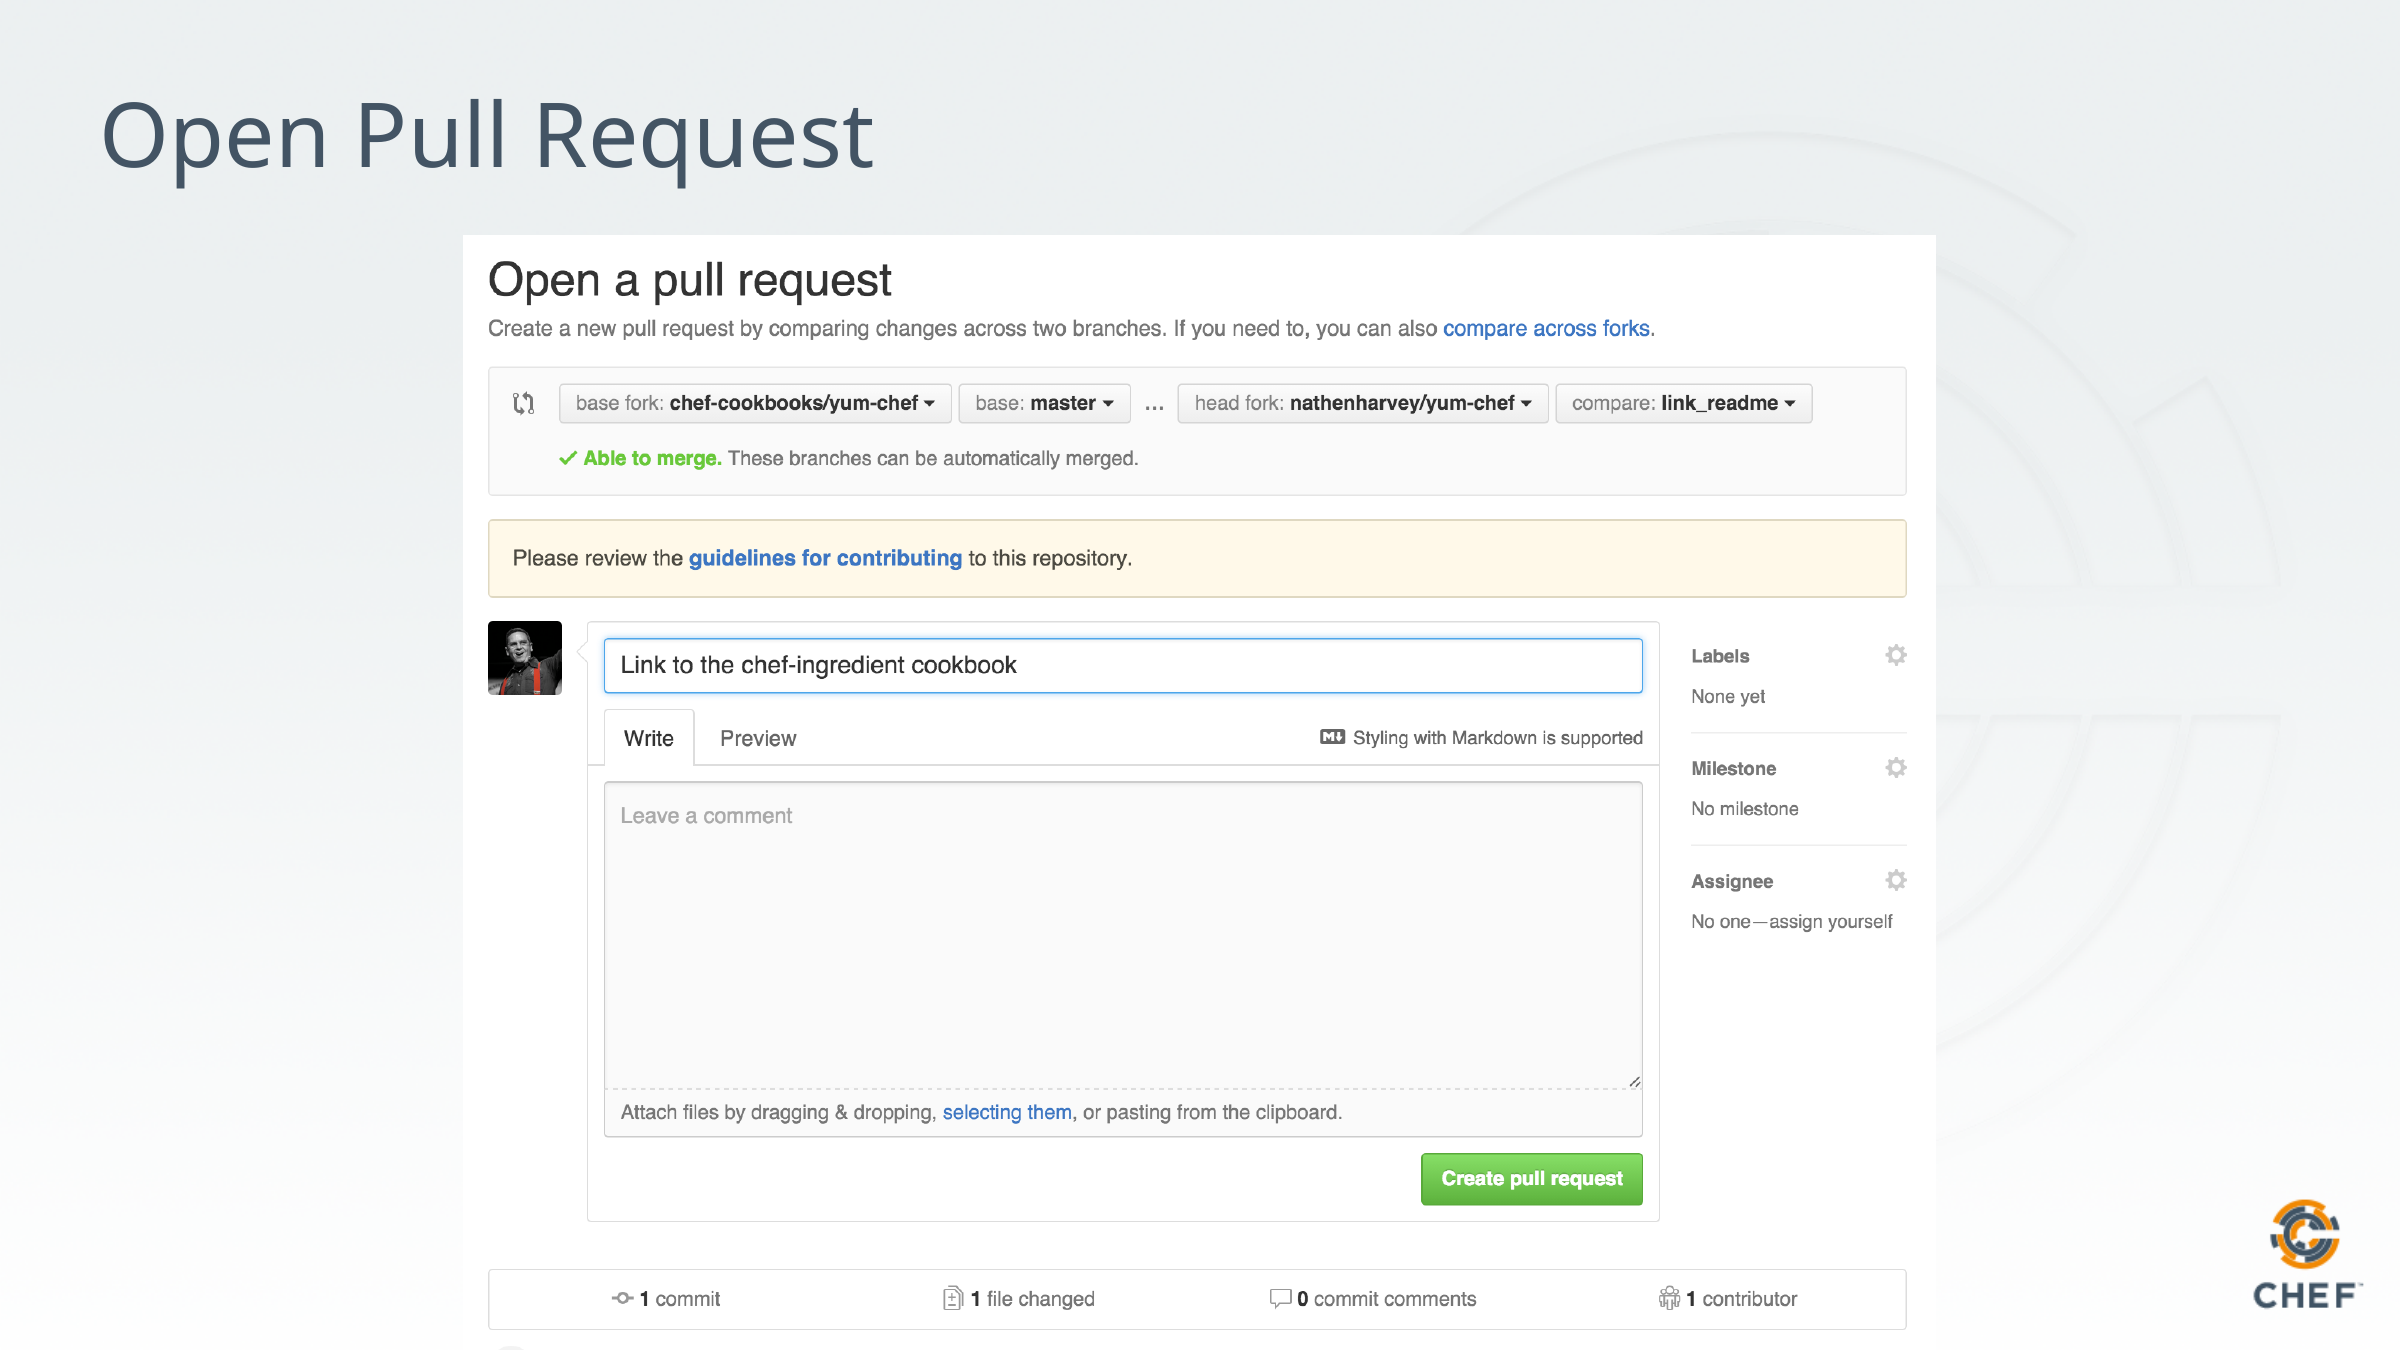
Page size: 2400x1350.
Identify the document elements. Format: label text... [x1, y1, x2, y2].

title Open Pull Request [99, 90, 2300, 190]
picture [0, 0, 2400, 1350]
